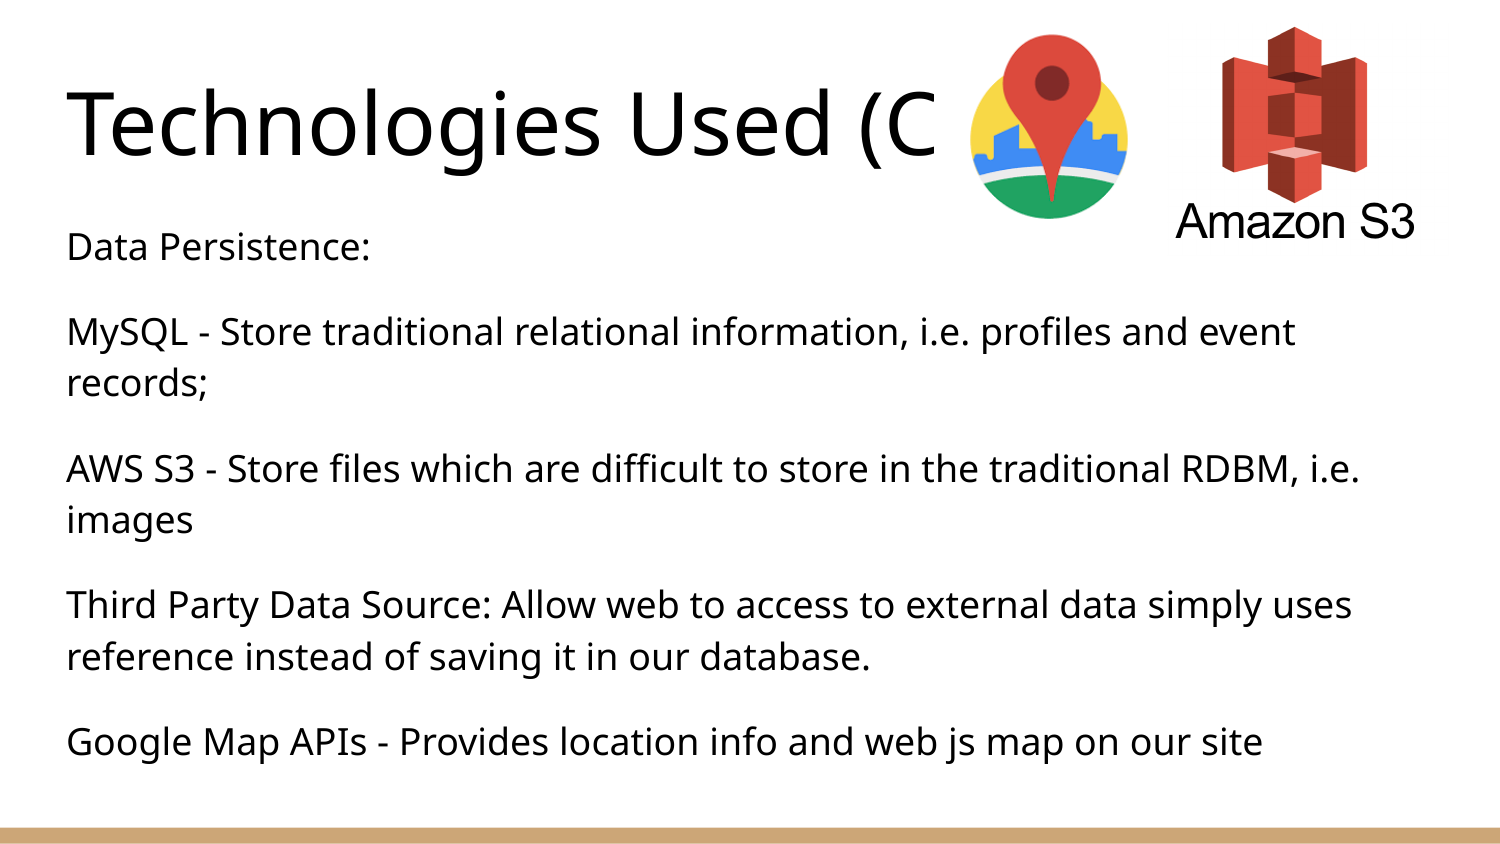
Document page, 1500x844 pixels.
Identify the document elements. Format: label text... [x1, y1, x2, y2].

title Technologies Used (Cont’d) [51, 51, 929, 189]
list Data Persistence: MySQL - Store traditional relational information, i.e. profiles and event records; AWS S3 - Store files which are difficult to store in the traditional RDBM, i.e. images Third Party Data Source: Allow web to access to external data simply uses reference instead of saving it in our database. Google Map APIs - Provides location info and web js map on our site [51, 200, 1449, 752]
picture [934, 23, 1450, 256]
